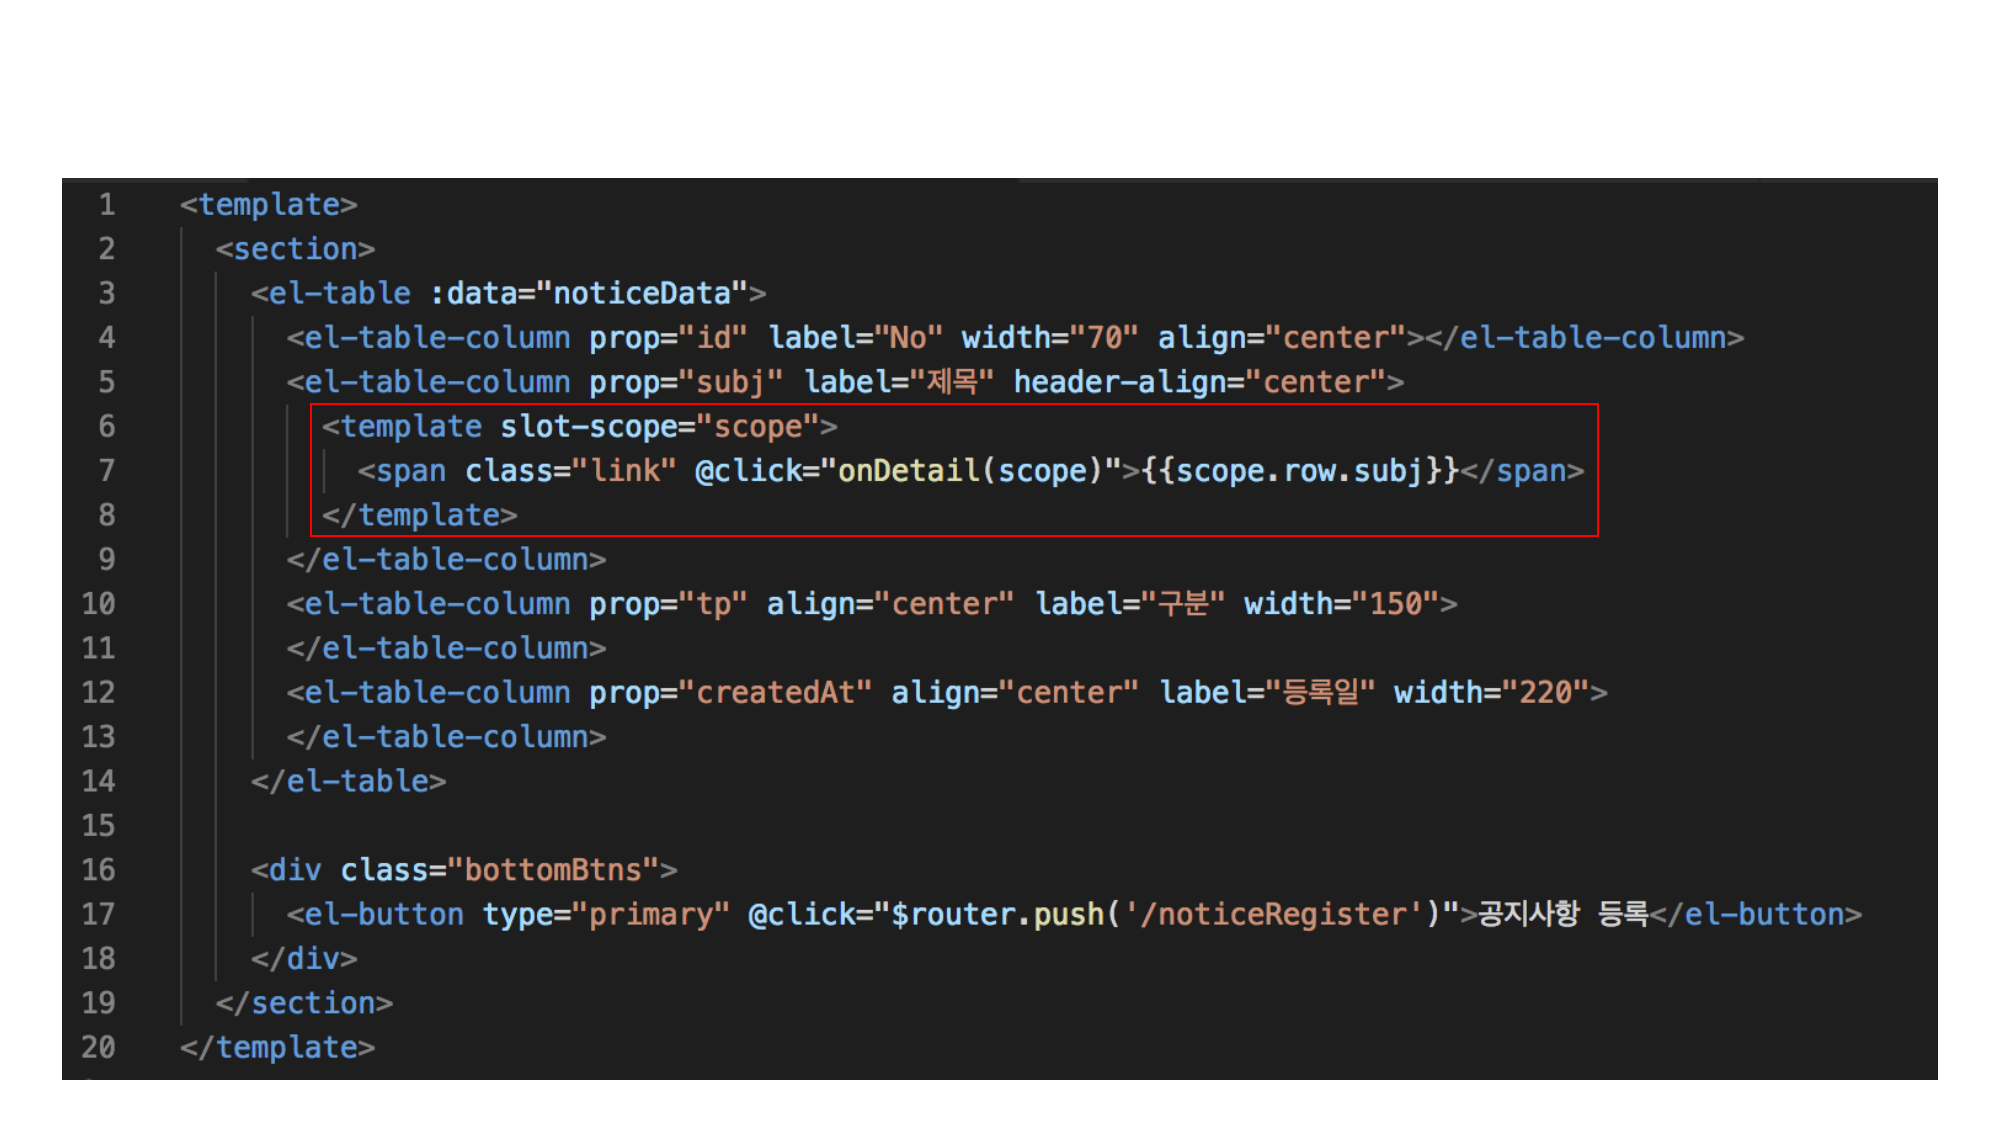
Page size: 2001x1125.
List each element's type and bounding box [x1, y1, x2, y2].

picture [62, 178, 1938, 1080]
